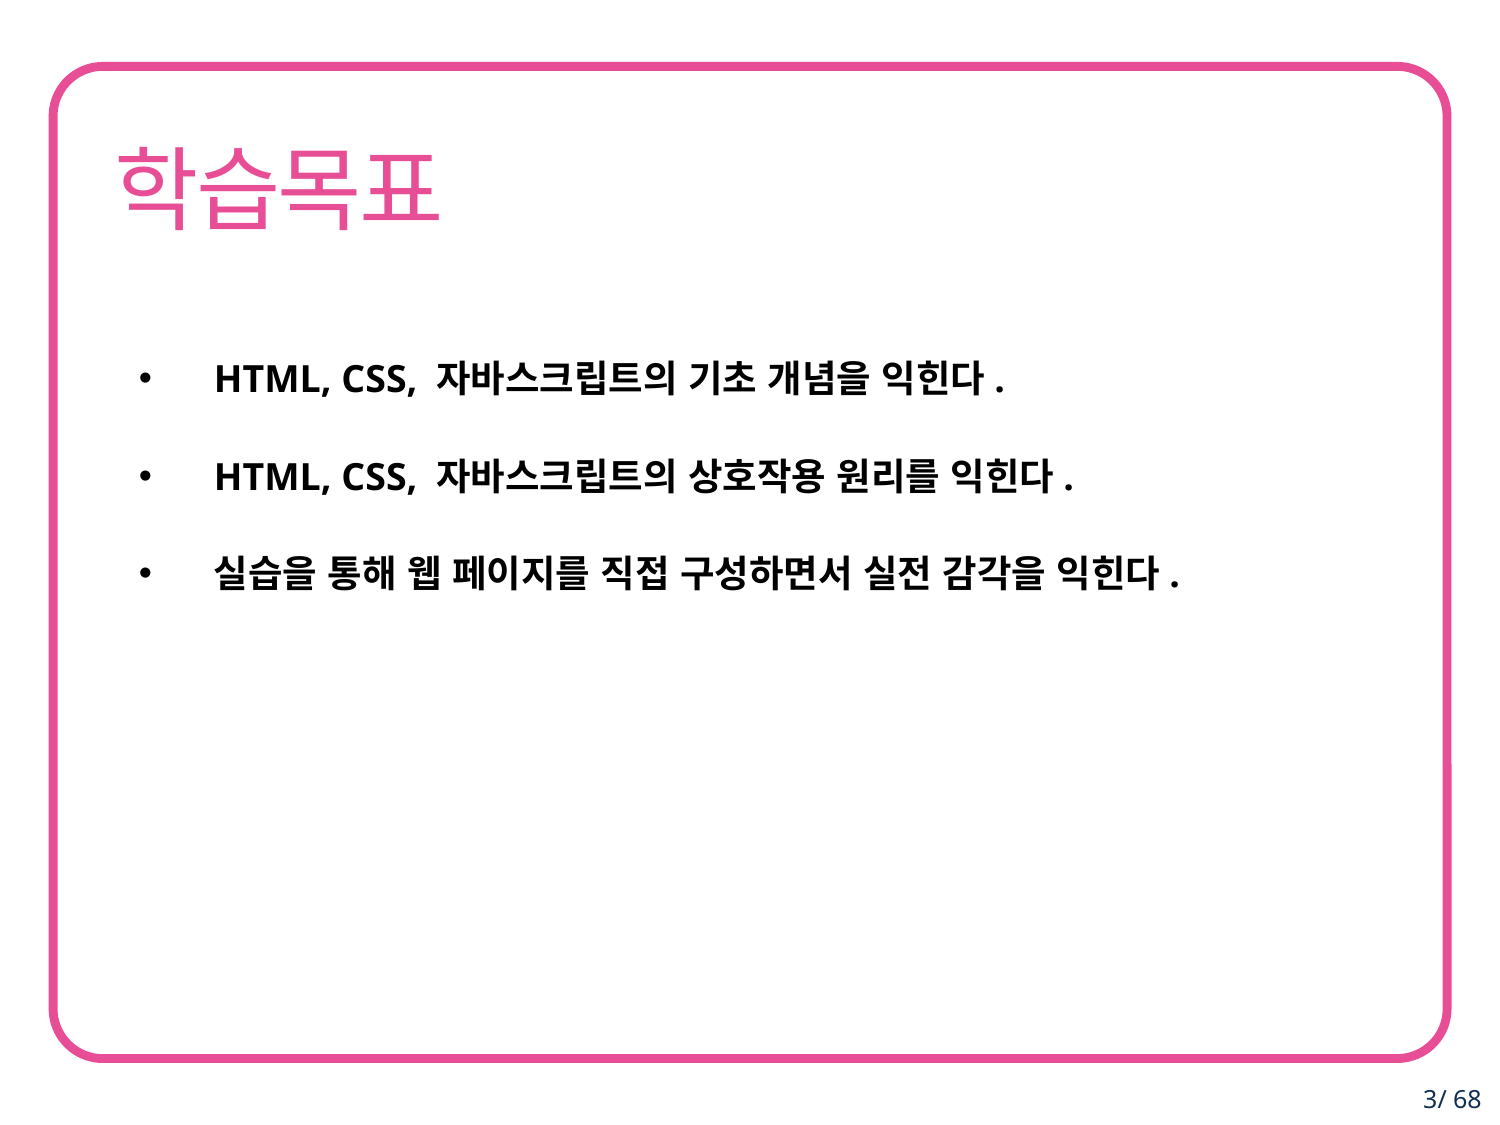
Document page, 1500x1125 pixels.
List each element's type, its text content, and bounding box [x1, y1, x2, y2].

list HTML, CSS, 자바스크립트의 기초 개념을 익힌다. HTML, CSS, 자바스크립트의 상호작용 원리를 익힌다. 실습을 통해 웹 페이지를 직접 구성하면서 실전 감각을 익힌다. [123, 302, 1388, 976]
